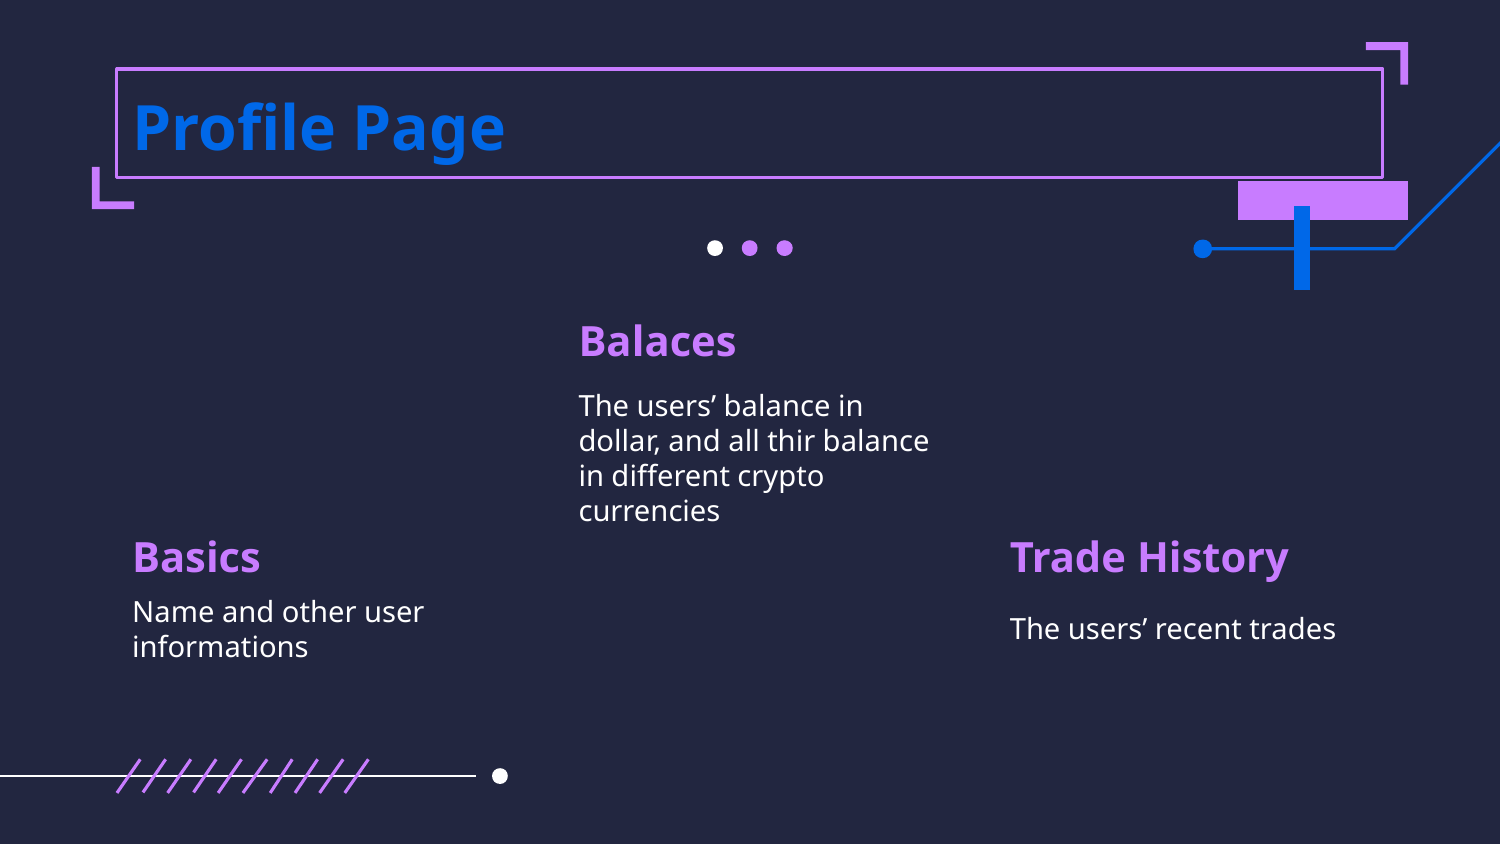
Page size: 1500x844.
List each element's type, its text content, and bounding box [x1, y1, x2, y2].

subtitle Basics [116, 518, 506, 575]
subtitle The users’ recent trades [994, 575, 1383, 681]
subtitle Name and other user informations [116, 575, 506, 681]
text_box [91, 41, 1409, 210]
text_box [706, 239, 794, 257]
subtitle The users’ balance in dollar, and all thir balance in different crypto currencies [563, 358, 952, 557]
subtitle Balaces [563, 301, 952, 358]
subtitle Trade History [994, 518, 1383, 575]
